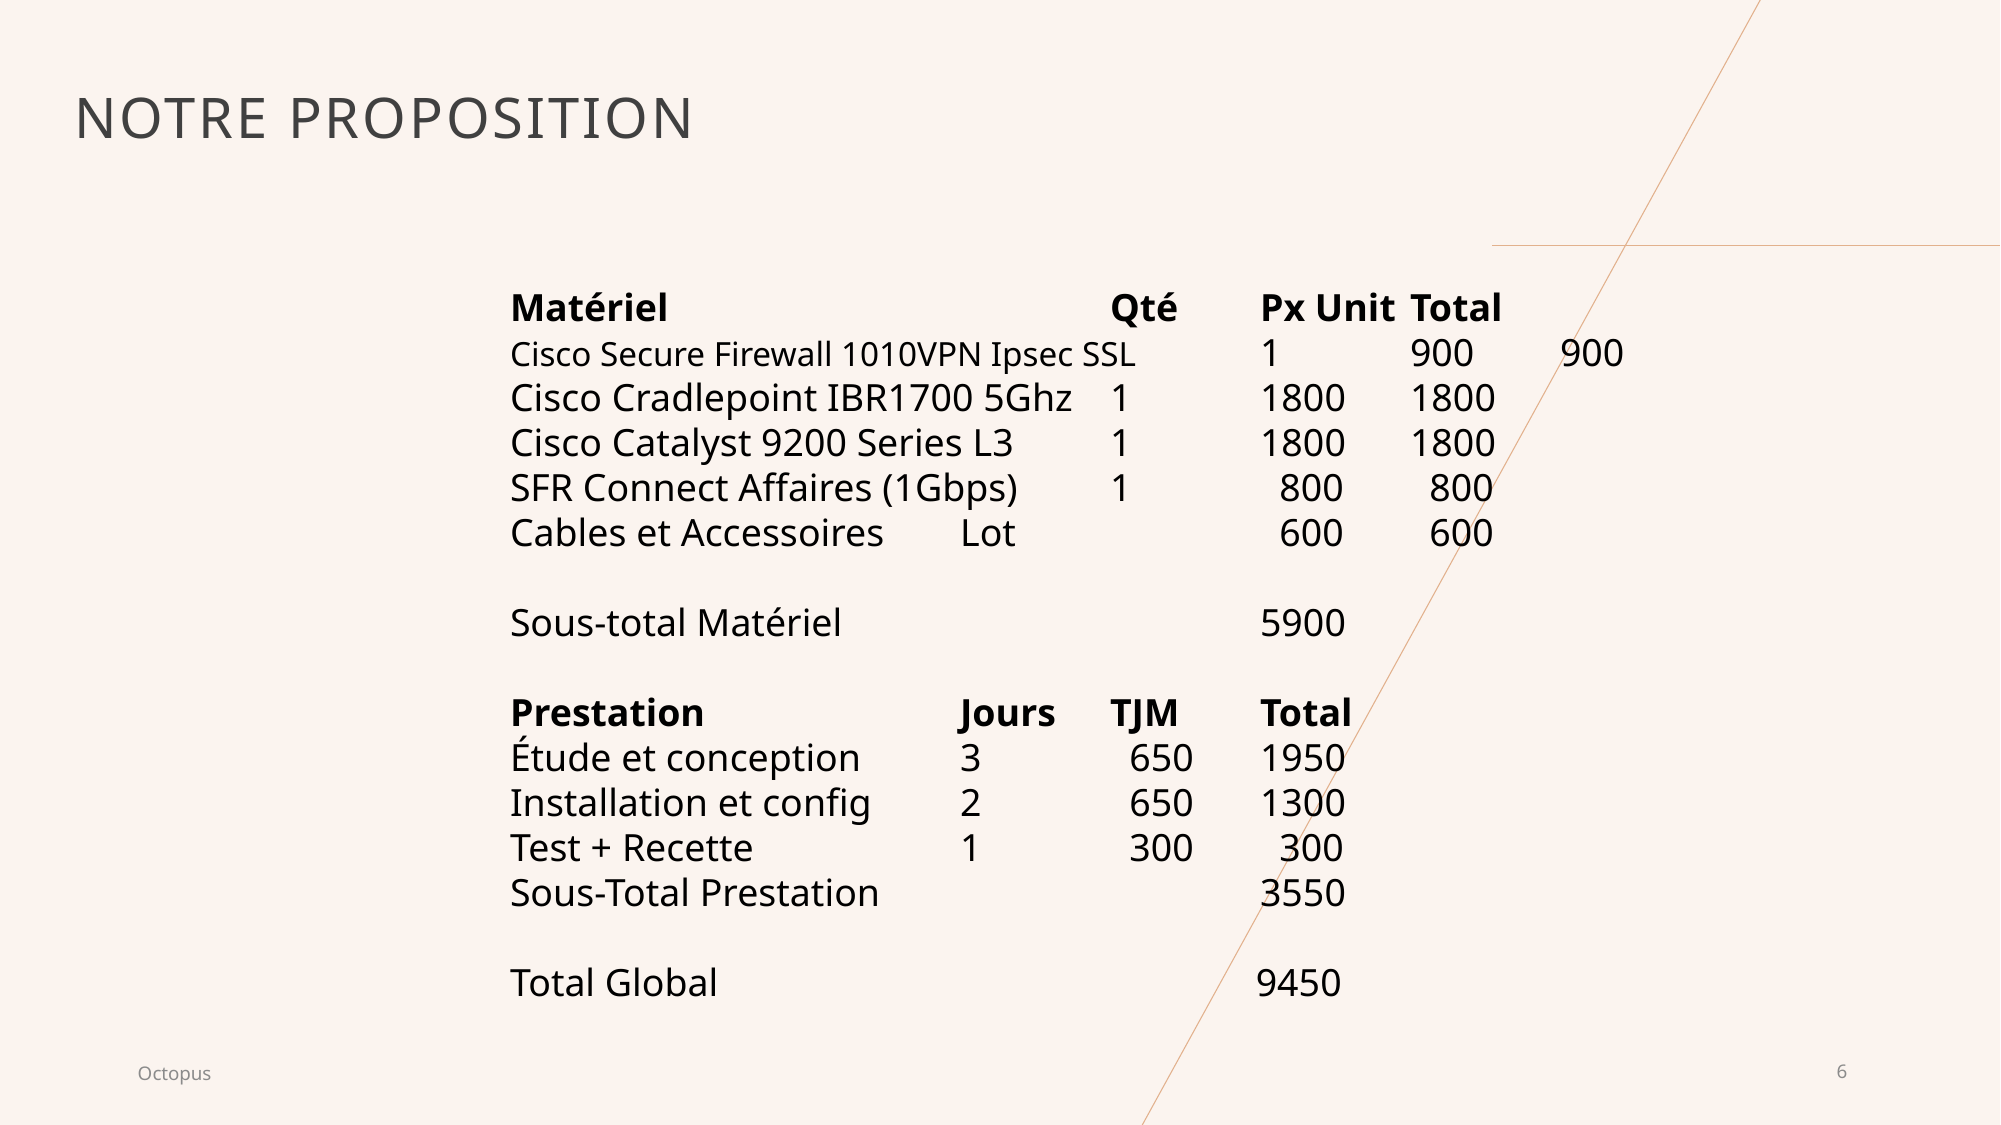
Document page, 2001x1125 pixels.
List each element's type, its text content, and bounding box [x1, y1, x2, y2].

footer Octopus [84, 1052, 265, 1094]
title Notre proposition [59, 82, 898, 158]
text_box Matériel Qté Px Unit Total Cisco Secure Firewall 1010VPN Ipsec SSL 1 900 900 Cisco Cradlepoint IBR1700 5Ghz 1 1800 1800 Cisco Catalyst 9200 Series L3 1 1800 1800 SFR Connect Affaires (1Gbps) 1 800 800 Cables et Accessoires Lot 600 600 Sous-total Matériel 5900 Prestation Jours TJM Total Étude et conception 3 650 1950 Installation et config 2 650 1300 Test + Recette 1 300 300 Sous-Total Prestation 3550 Total Global 9450 [495, 231, 1658, 1012]
slide_number 6 [1412, 1042, 1863, 1103]
